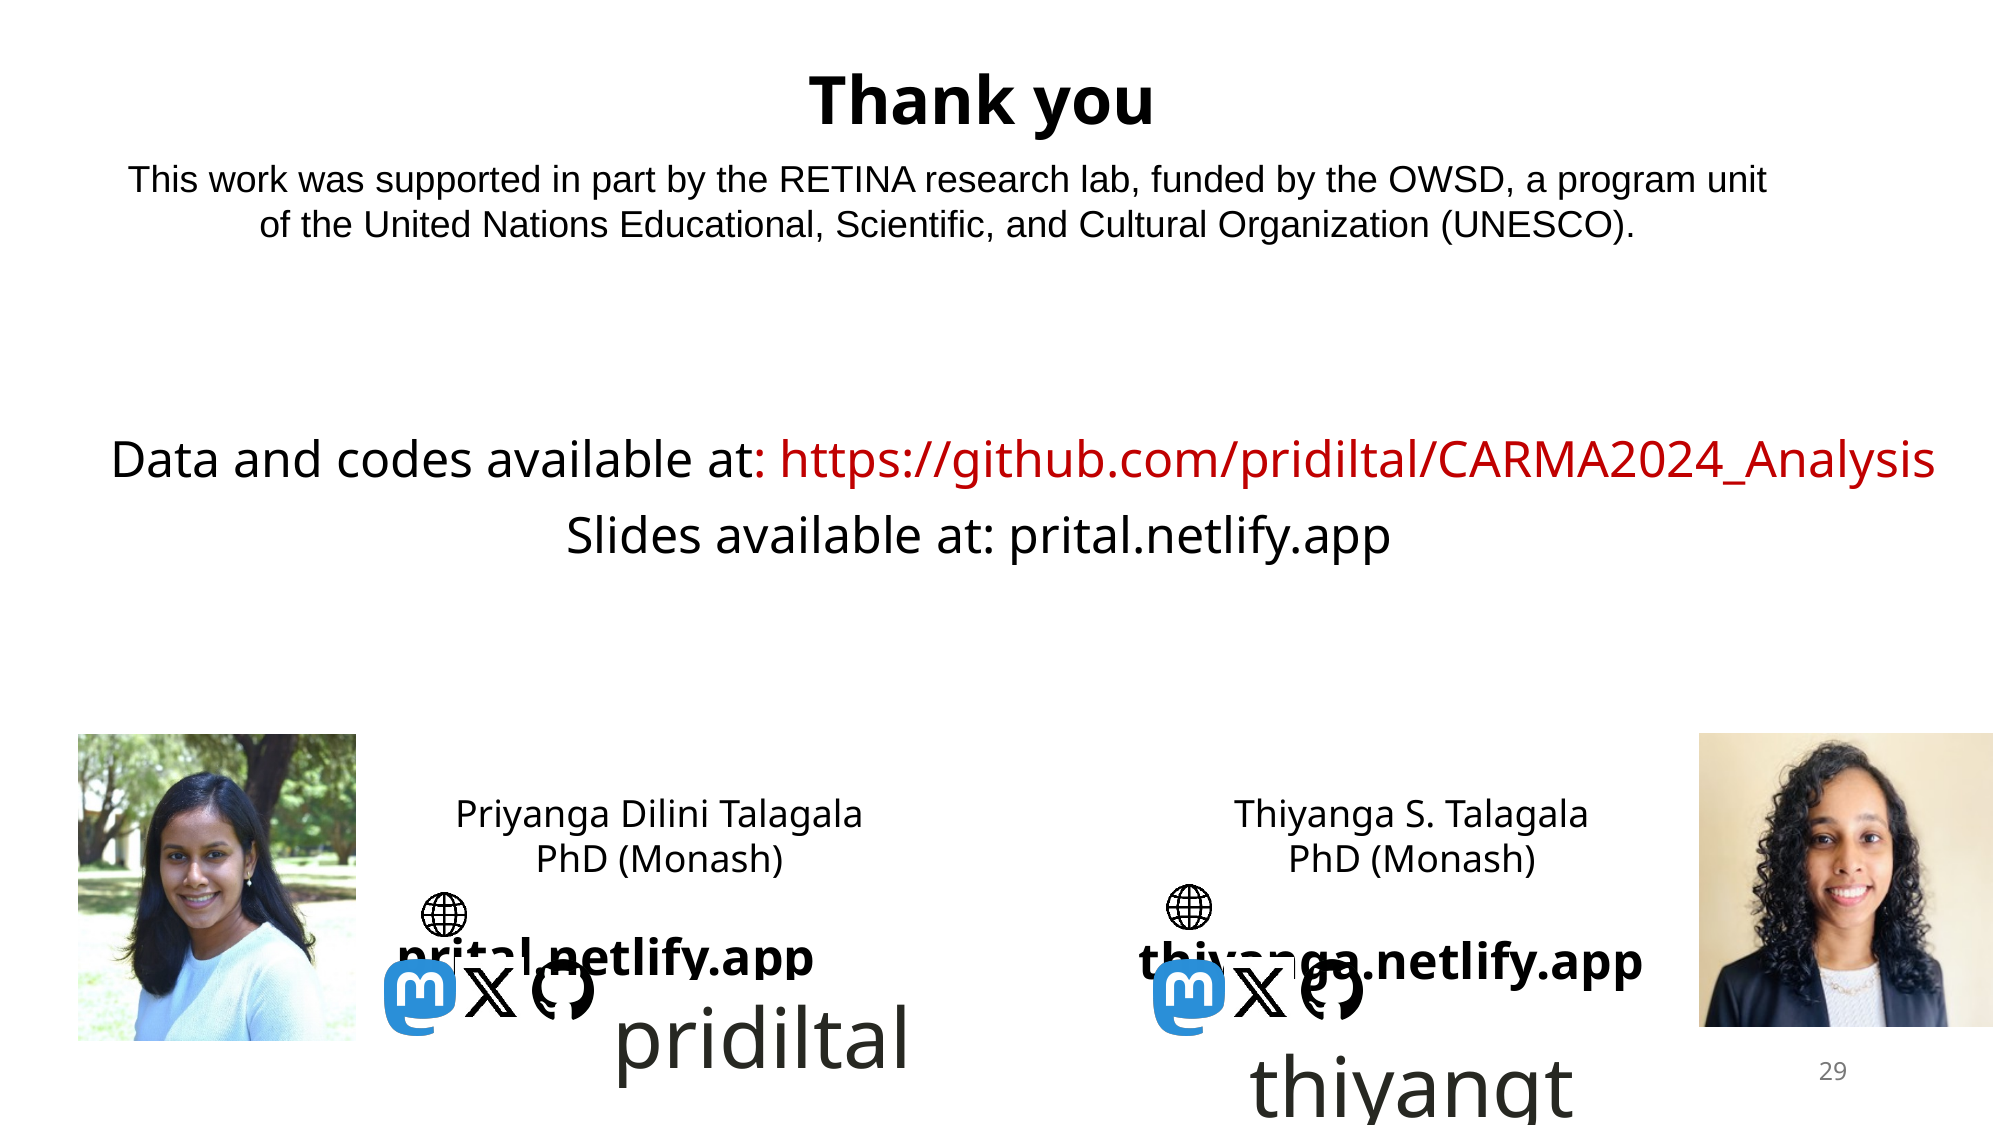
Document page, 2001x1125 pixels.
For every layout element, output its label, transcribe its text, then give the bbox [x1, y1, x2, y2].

text_box Thiyanga S. Talagala PhD (Monash) thiyanga.netlify.app thiyangt [1123, 782, 1700, 1125]
text_box Thank you [142, 50, 1823, 226]
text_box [384, 956, 595, 1037]
text_box Priyanga Dilini Talagala PhD (Monash) prital.netlify.app pridiltal [381, 783, 938, 1093]
picture [78, 733, 357, 1042]
text_box Slides available at: prital.netlify.app [551, 496, 1408, 571]
picture [421, 891, 467, 937]
text_box Data and codes available at: https://github.com/pridiltal/CARMA2024_Analysis [95, 420, 1952, 496]
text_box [1153, 956, 1363, 1037]
picture [1166, 884, 1212, 930]
slide_number 29 [1412, 1042, 1863, 1103]
text_box This work was supported in part by the RETINA research lab, funded by the OWSD, a program unit of the United Nations Educational, Scientific, and Cultural Organization (UNESCO). [92, 146, 1804, 252]
picture [1699, 733, 1993, 1027]
